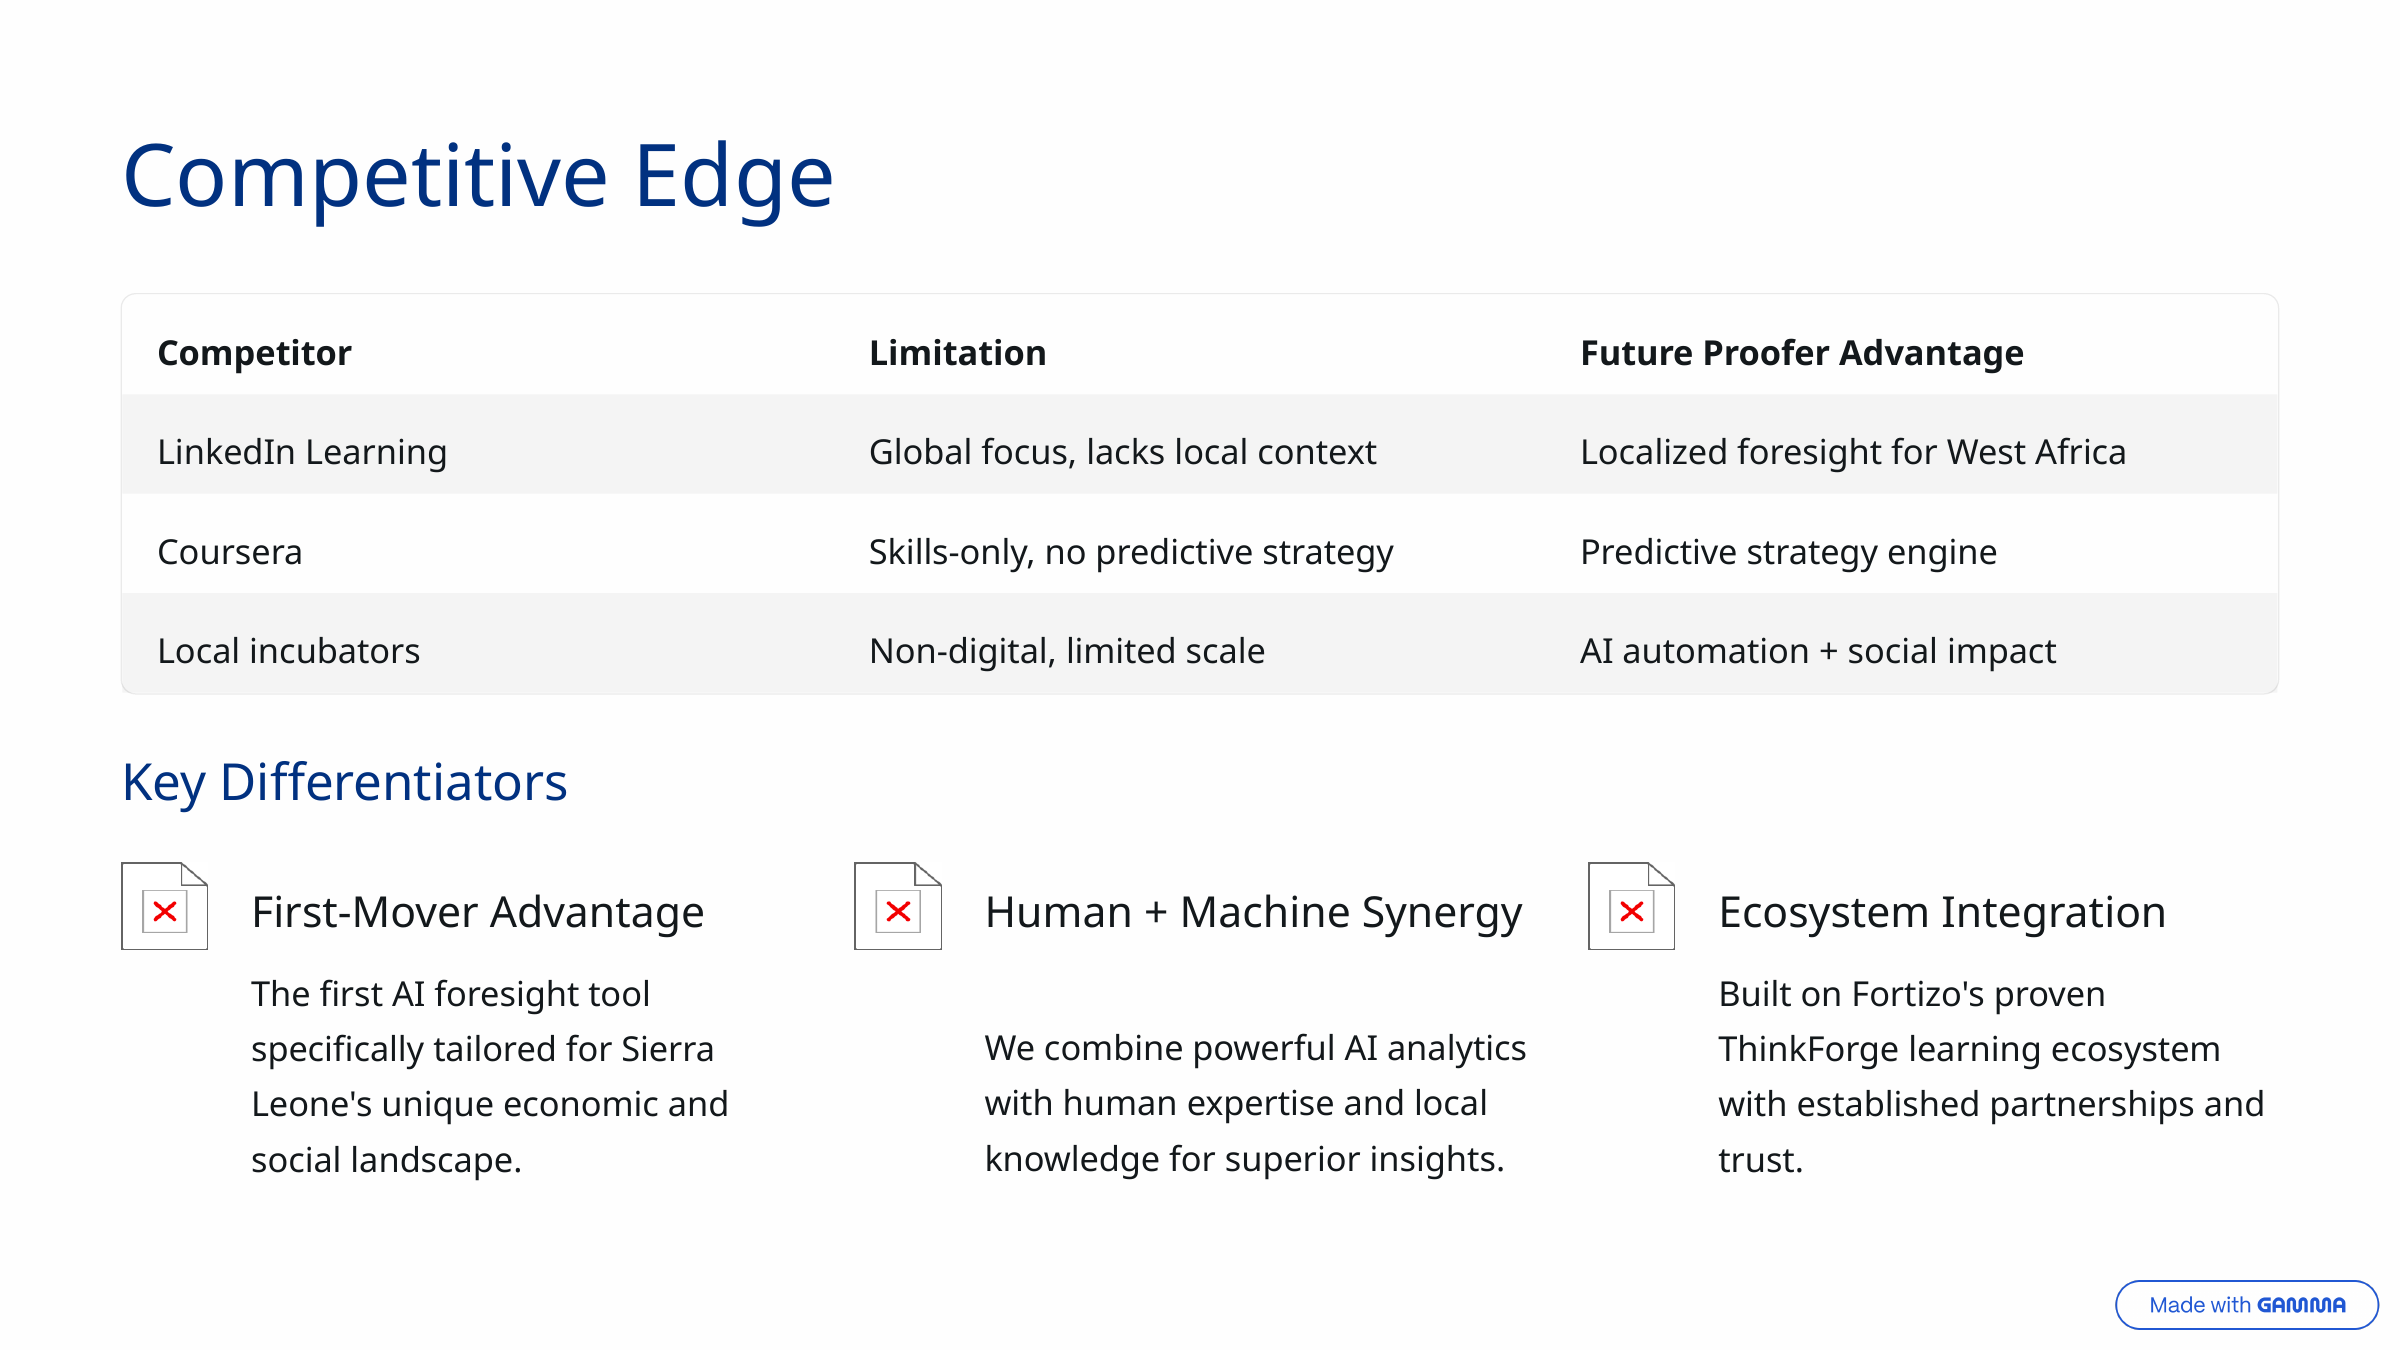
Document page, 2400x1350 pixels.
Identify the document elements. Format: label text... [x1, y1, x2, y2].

text_box Competitor [157, 316, 799, 373]
text_box Skills-only, no predictive strategy [868, 515, 1510, 572]
text_box Non-digital, limited scale [868, 615, 1510, 671]
text_box Local incubators [157, 615, 799, 671]
text_box Ecosystem Integration [1718, 883, 2206, 938]
text_box [122, 294, 2278, 394]
text_box [122, 394, 2278, 493]
text_box Limitation [868, 316, 1510, 373]
text_box AI automation + social impact [1580, 615, 2243, 671]
text_box Predictive strategy engine [1580, 515, 2243, 572]
picture [121, 862, 208, 950]
text_box [122, 593, 2278, 693]
picture [854, 862, 942, 950]
picture [1588, 862, 1675, 950]
text_box Built on Fortizo's proven ThinkForge learning ecosystem with established partnerships and trust. [1718, 958, 2279, 1180]
text_box Future Proofer Advantage [1580, 316, 2243, 373]
text_box Coursera [157, 515, 799, 572]
text_box LinkedIn Learning [157, 416, 799, 472]
text_box Localized foresight for West Africa [1580, 416, 2243, 472]
text_box First-Mover Advantage [251, 883, 744, 938]
text_box Competitive Edge [121, 116, 988, 225]
picture [2106, 1271, 2389, 1339]
text_box [122, 493, 2278, 593]
text_box The first AI foresight tool specifically tailored for Sierra Leone's unique economic and social landscape. [251, 958, 812, 1180]
text_box Key Differentiators [121, 745, 641, 811]
text_box Global focus, lacks local context [868, 416, 1510, 472]
text_box Human + Machine Synergy [984, 883, 1546, 992]
text_box We combine powerful AI analytics with human expertise and local knowledge for superior insights. [984, 1012, 1546, 1234]
